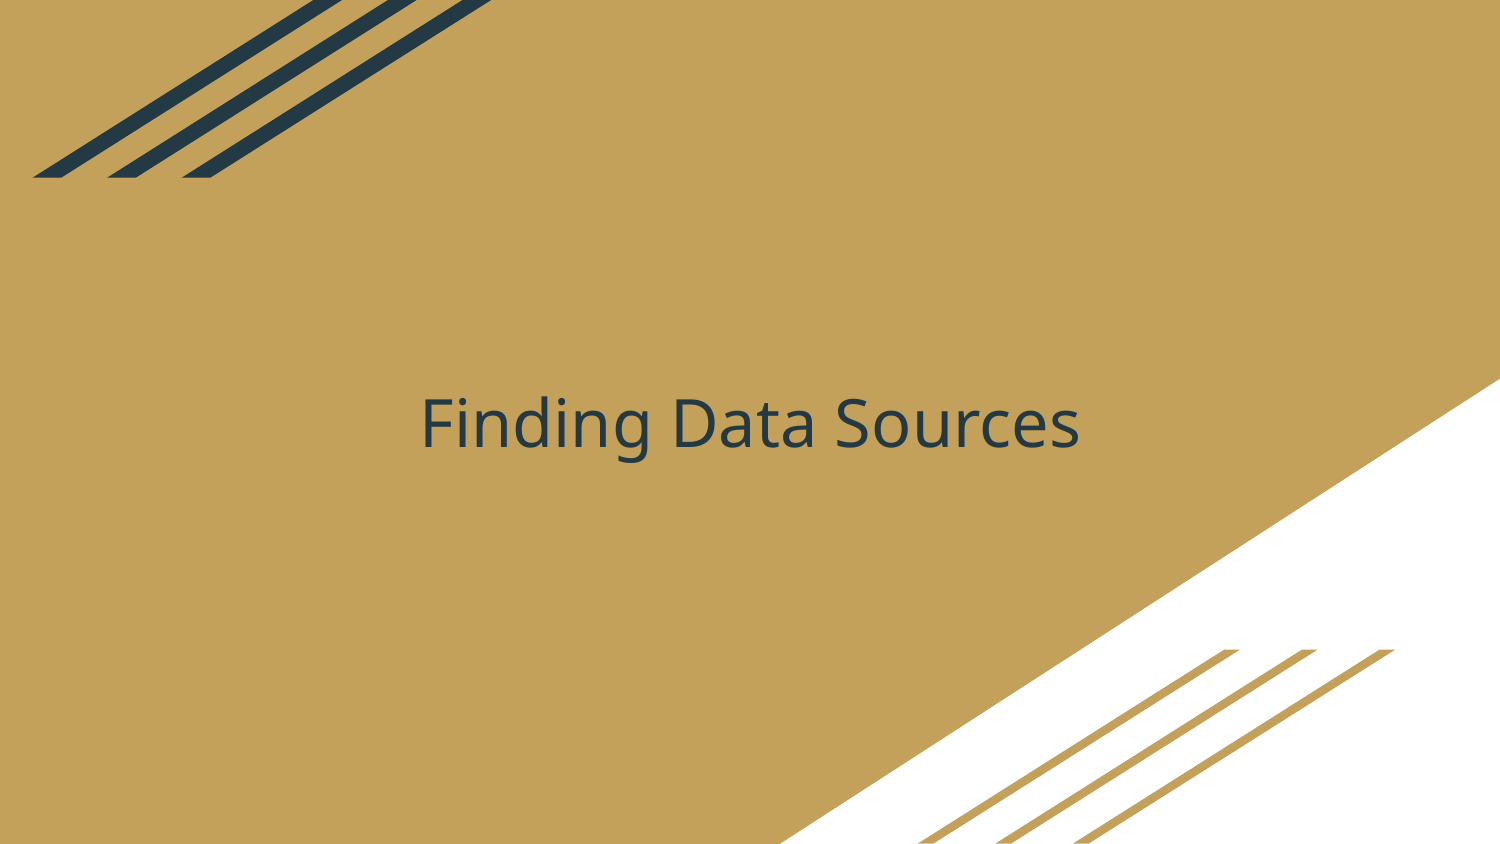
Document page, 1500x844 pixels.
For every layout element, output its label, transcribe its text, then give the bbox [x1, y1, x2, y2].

title Finding Data Sources [309, 286, 1192, 557]
